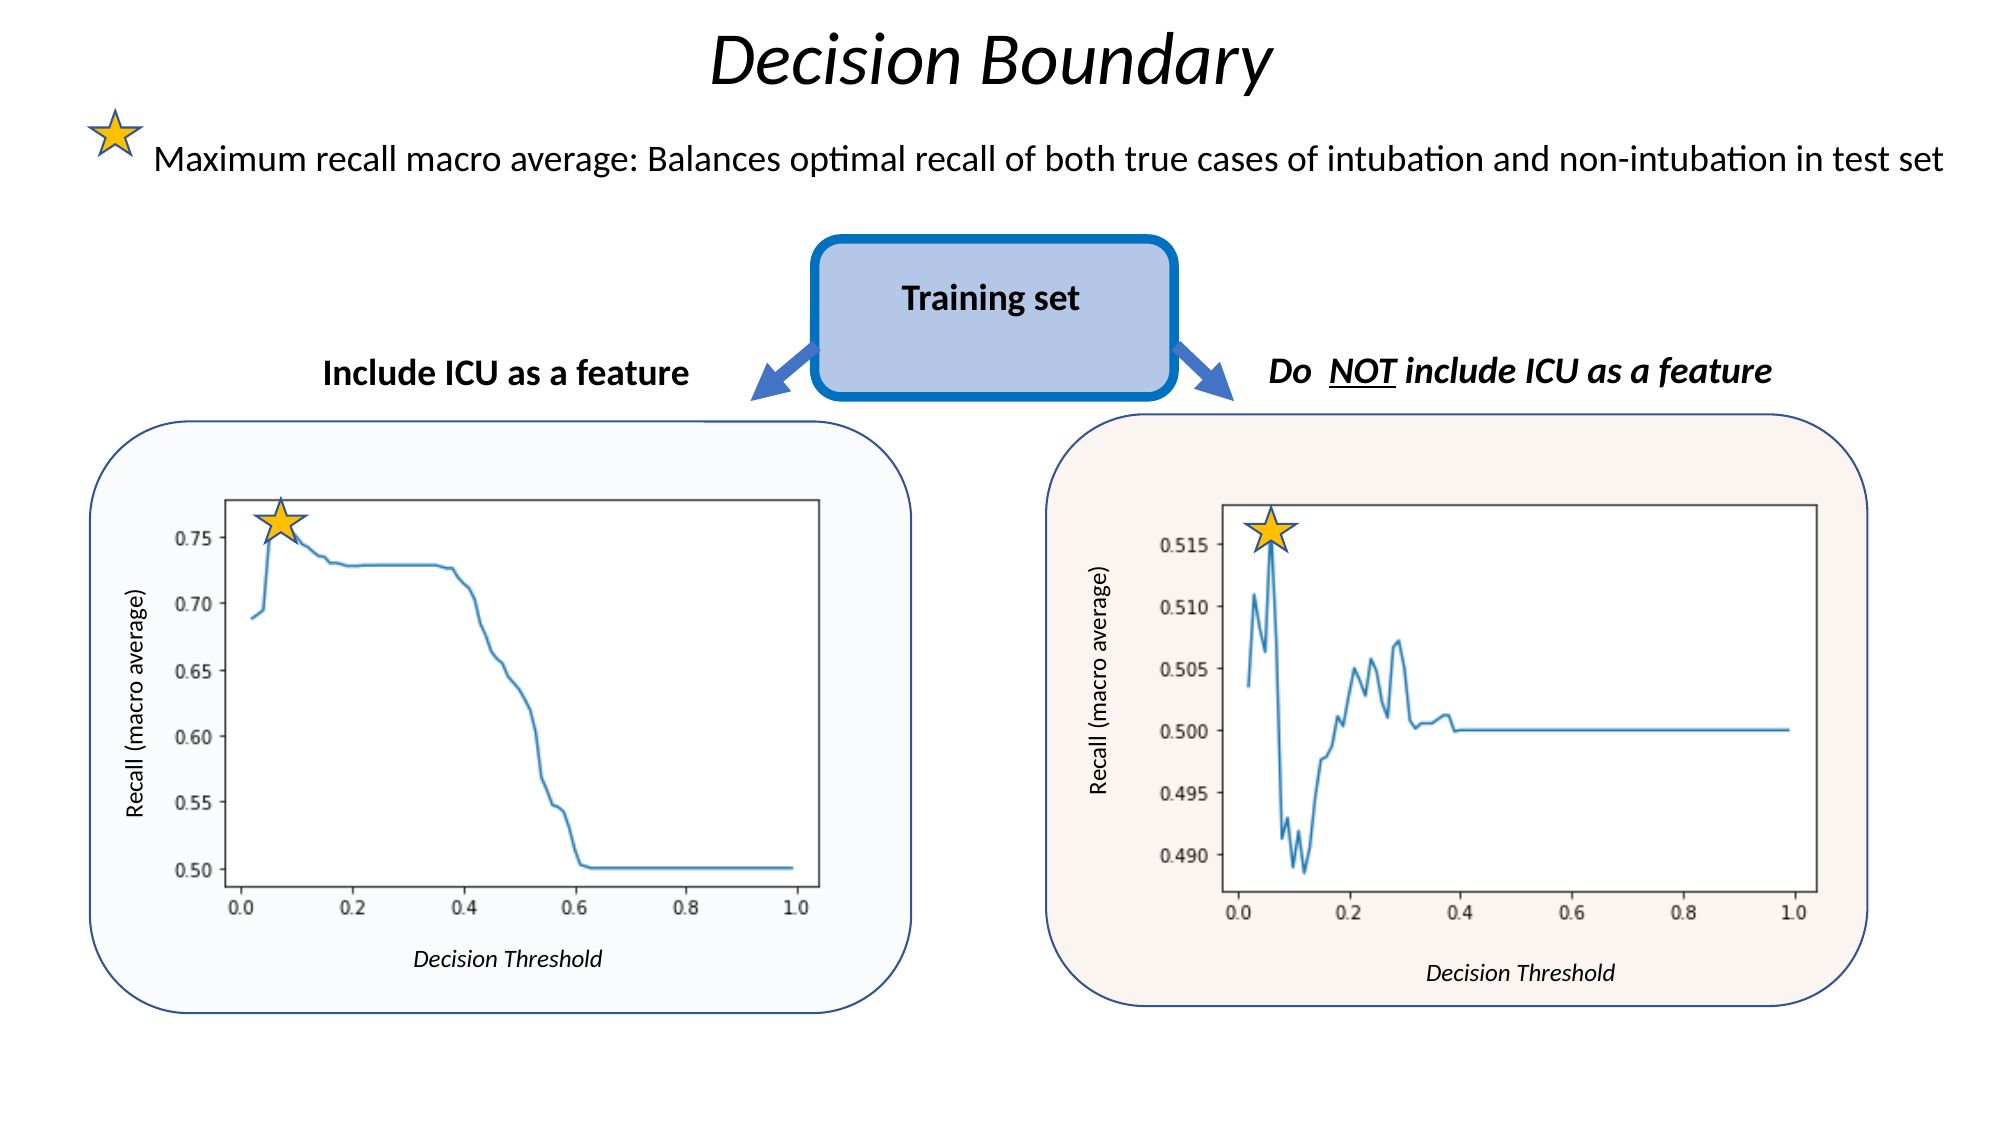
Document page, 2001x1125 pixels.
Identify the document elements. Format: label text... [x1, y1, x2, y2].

text_box Include ICU as a feature [307, 340, 706, 401]
picture [1146, 494, 1827, 934]
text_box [750, 345, 817, 402]
text_box [1045, 413, 1869, 1008]
text_box [86, 107, 144, 158]
picture [161, 489, 831, 929]
text_box Recall (macro average) [110, 387, 156, 833]
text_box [1175, 345, 1235, 402]
text_box Maximum recall macro average: Balances optimal recall of both true cases of intubation and non-intubation in test set [138, 126, 1962, 187]
text_box Decision Threshold [1411, 948, 1631, 994]
text_box F [88, 420, 913, 1015]
text_box Training set [819, 265, 1164, 326]
text_box Decision Boundary [694, 1, 1406, 107]
text_box [813, 237, 1176, 398]
text_box Recall (macro average) [1073, 550, 1119, 810]
text_box Decision Threshold [398, 935, 730, 980]
text_box Do NOT include ICU as a feature [1253, 338, 1789, 399]
